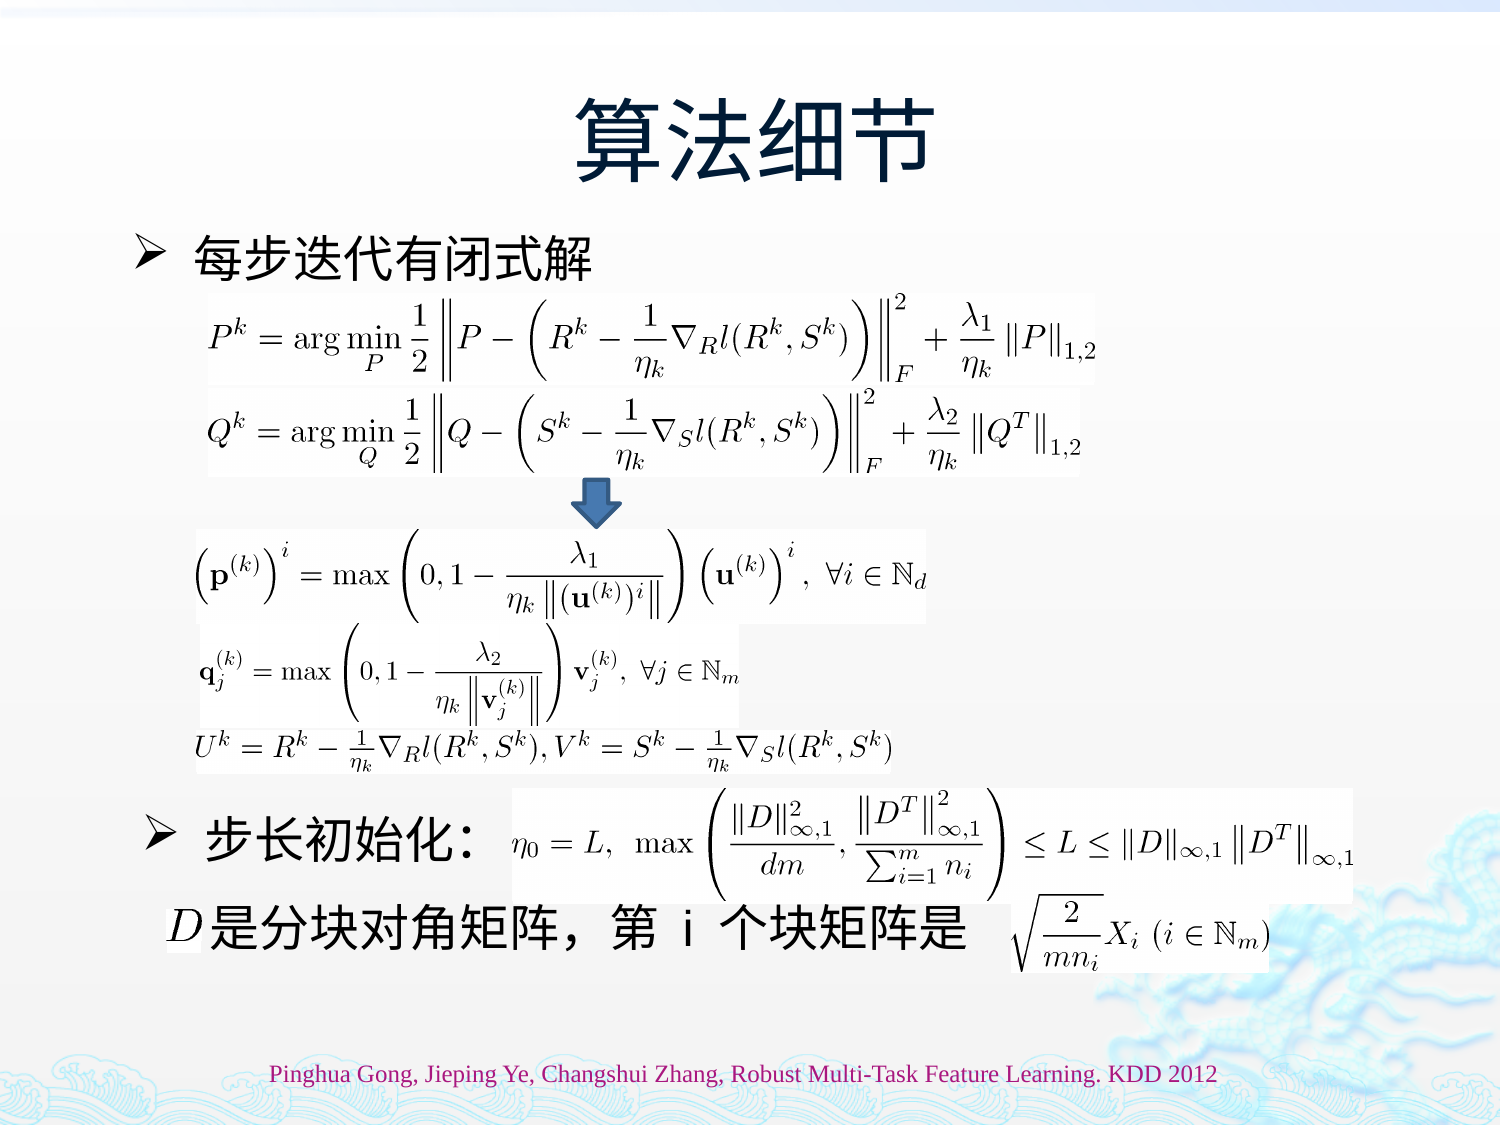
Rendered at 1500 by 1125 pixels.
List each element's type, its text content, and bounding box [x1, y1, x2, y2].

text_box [164, 905, 204, 954]
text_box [194, 526, 928, 625]
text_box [206, 384, 1082, 478]
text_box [194, 727, 893, 775]
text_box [510, 784, 1354, 905]
footer Pinghua Gong, Jieping Ye, Changshui Zhang, Robust Multi-Task Feature Learning. KDD 2012 [210, 1042, 1278, 1103]
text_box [198, 620, 741, 727]
text_box [570, 478, 622, 526]
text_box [206, 290, 1096, 386]
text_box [1009, 891, 1271, 974]
text_box 是分块对角矩阵，第 i 个块矩阵是 [194, 889, 1009, 965]
text_box 步长初始化： [126, 801, 510, 877]
text_box 每步迭代有闭式解 [116, 219, 1010, 295]
title 算法细节 [64, 45, 1447, 233]
